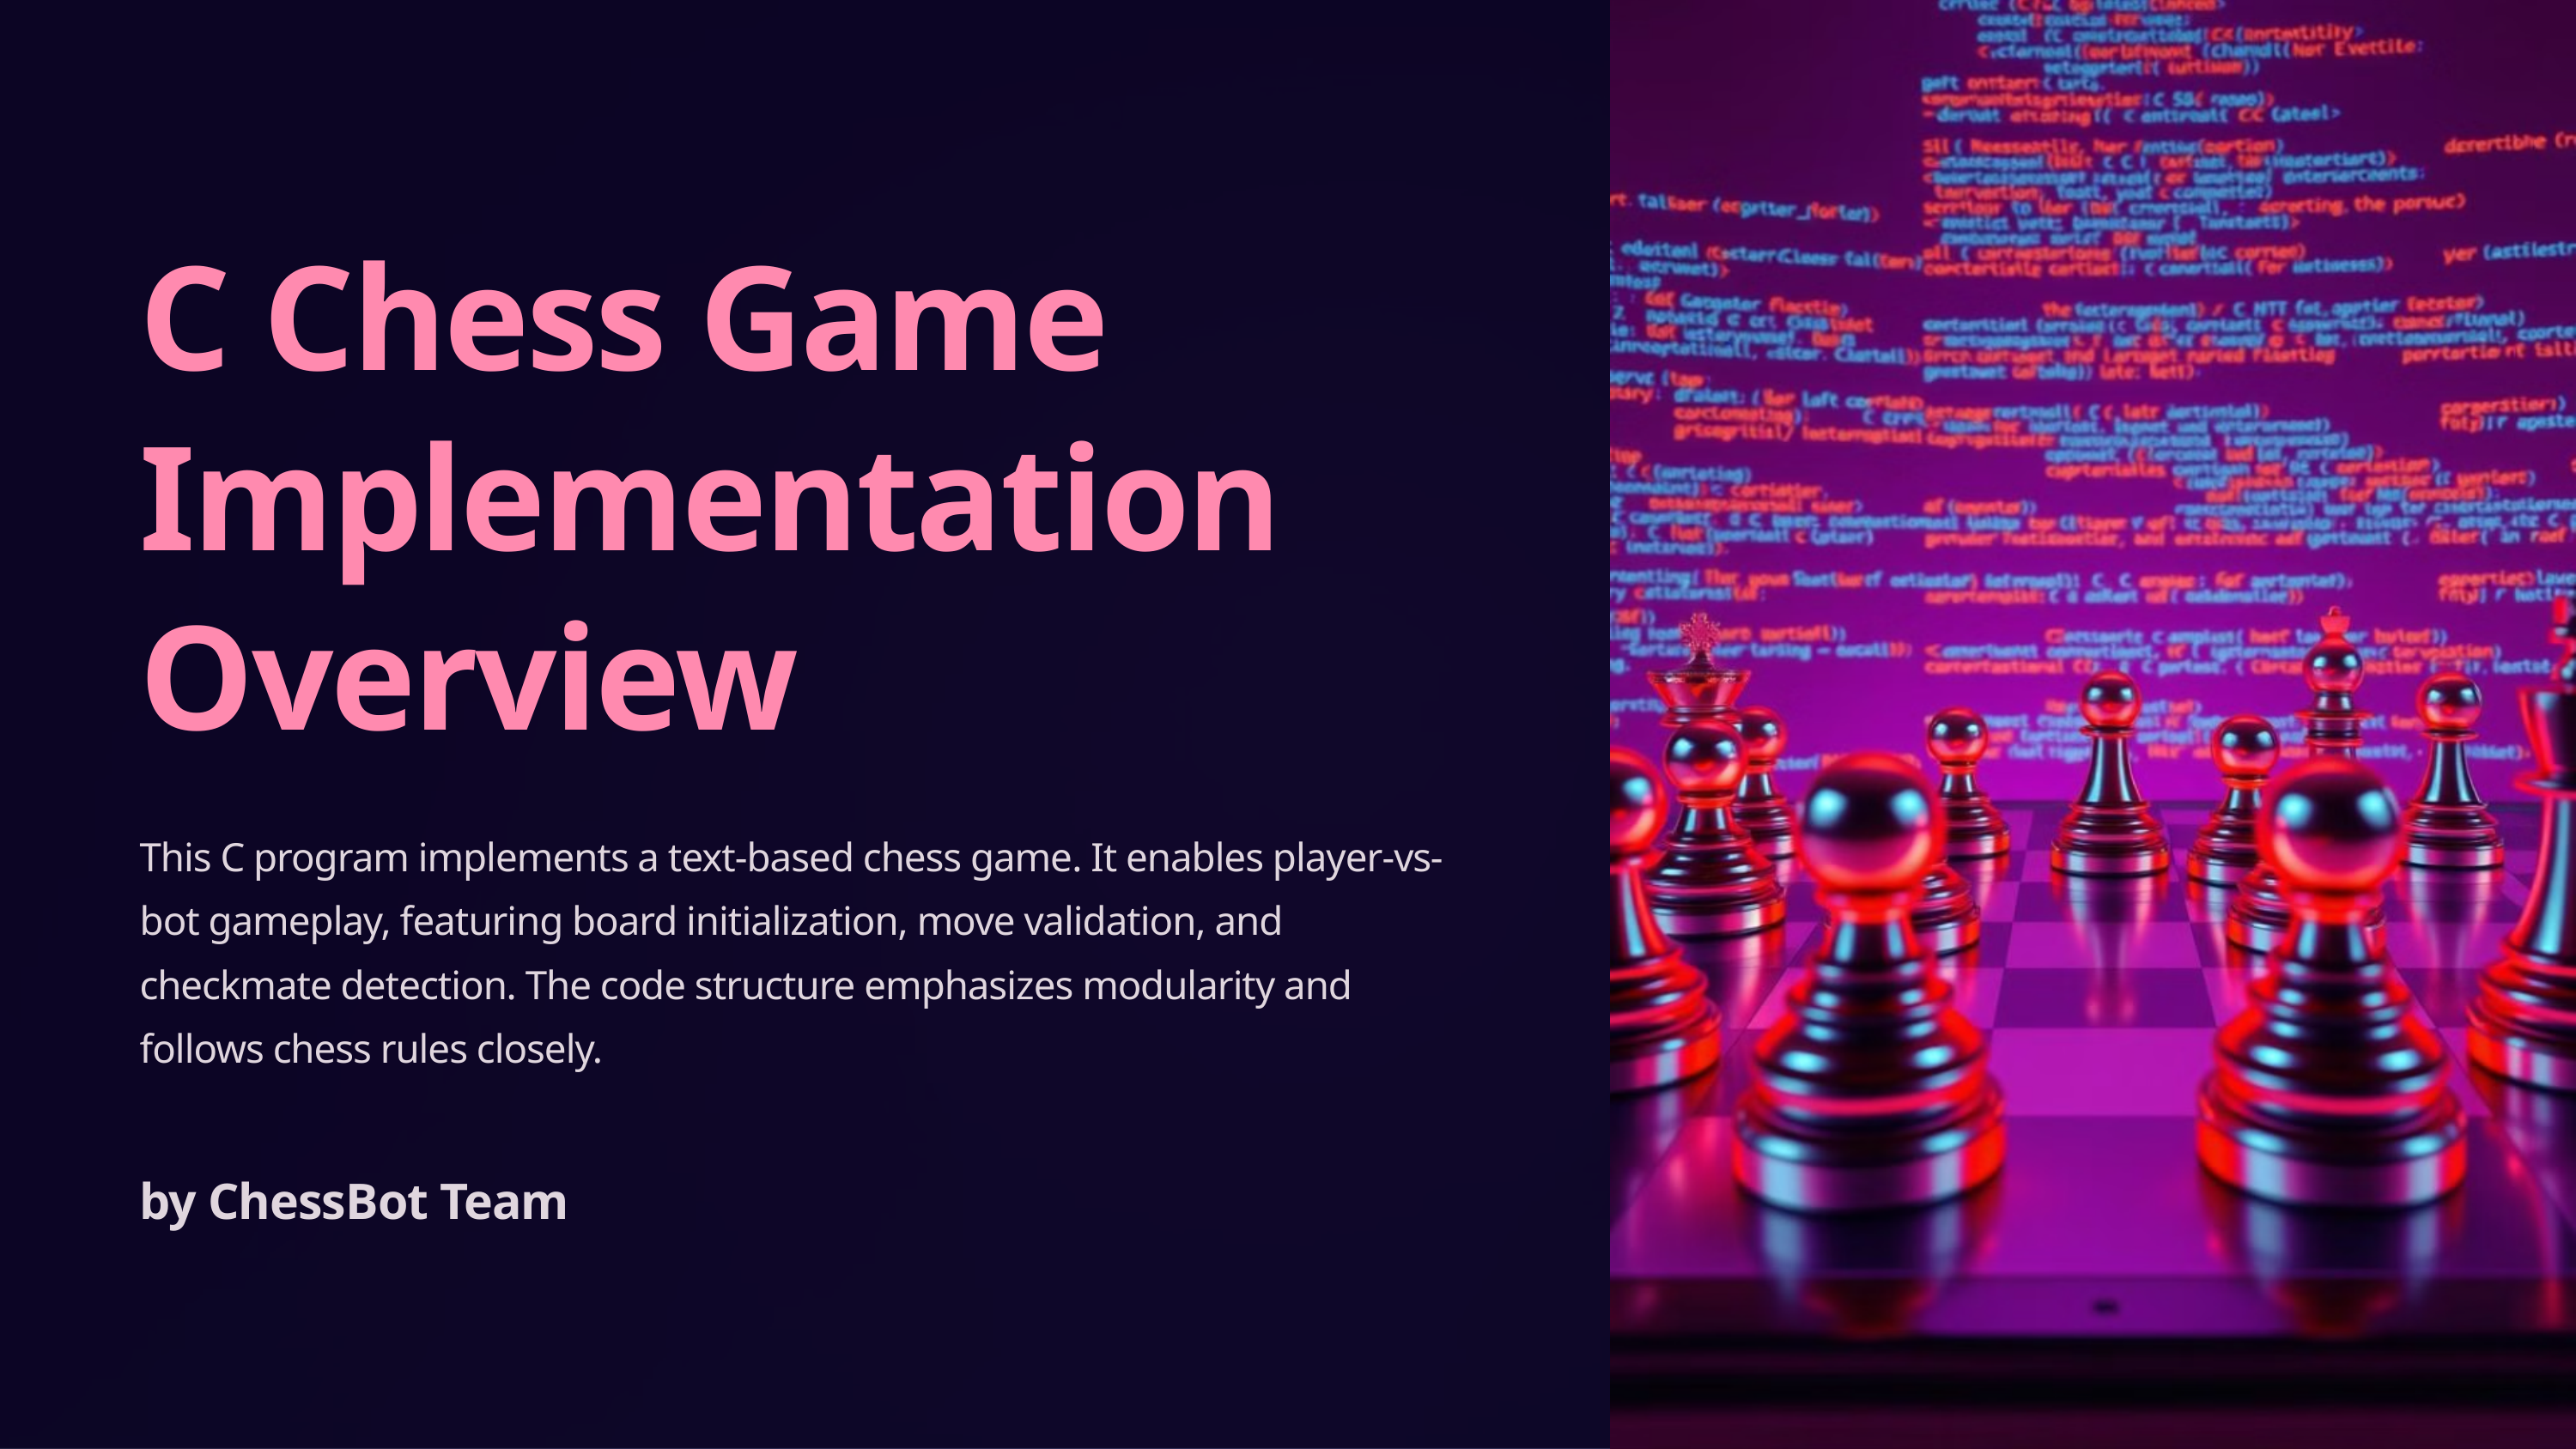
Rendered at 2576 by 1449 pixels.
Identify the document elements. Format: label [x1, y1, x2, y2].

text_box [1609, 0, 2576, 1449]
text_box [0, 0, 1607, 1449]
